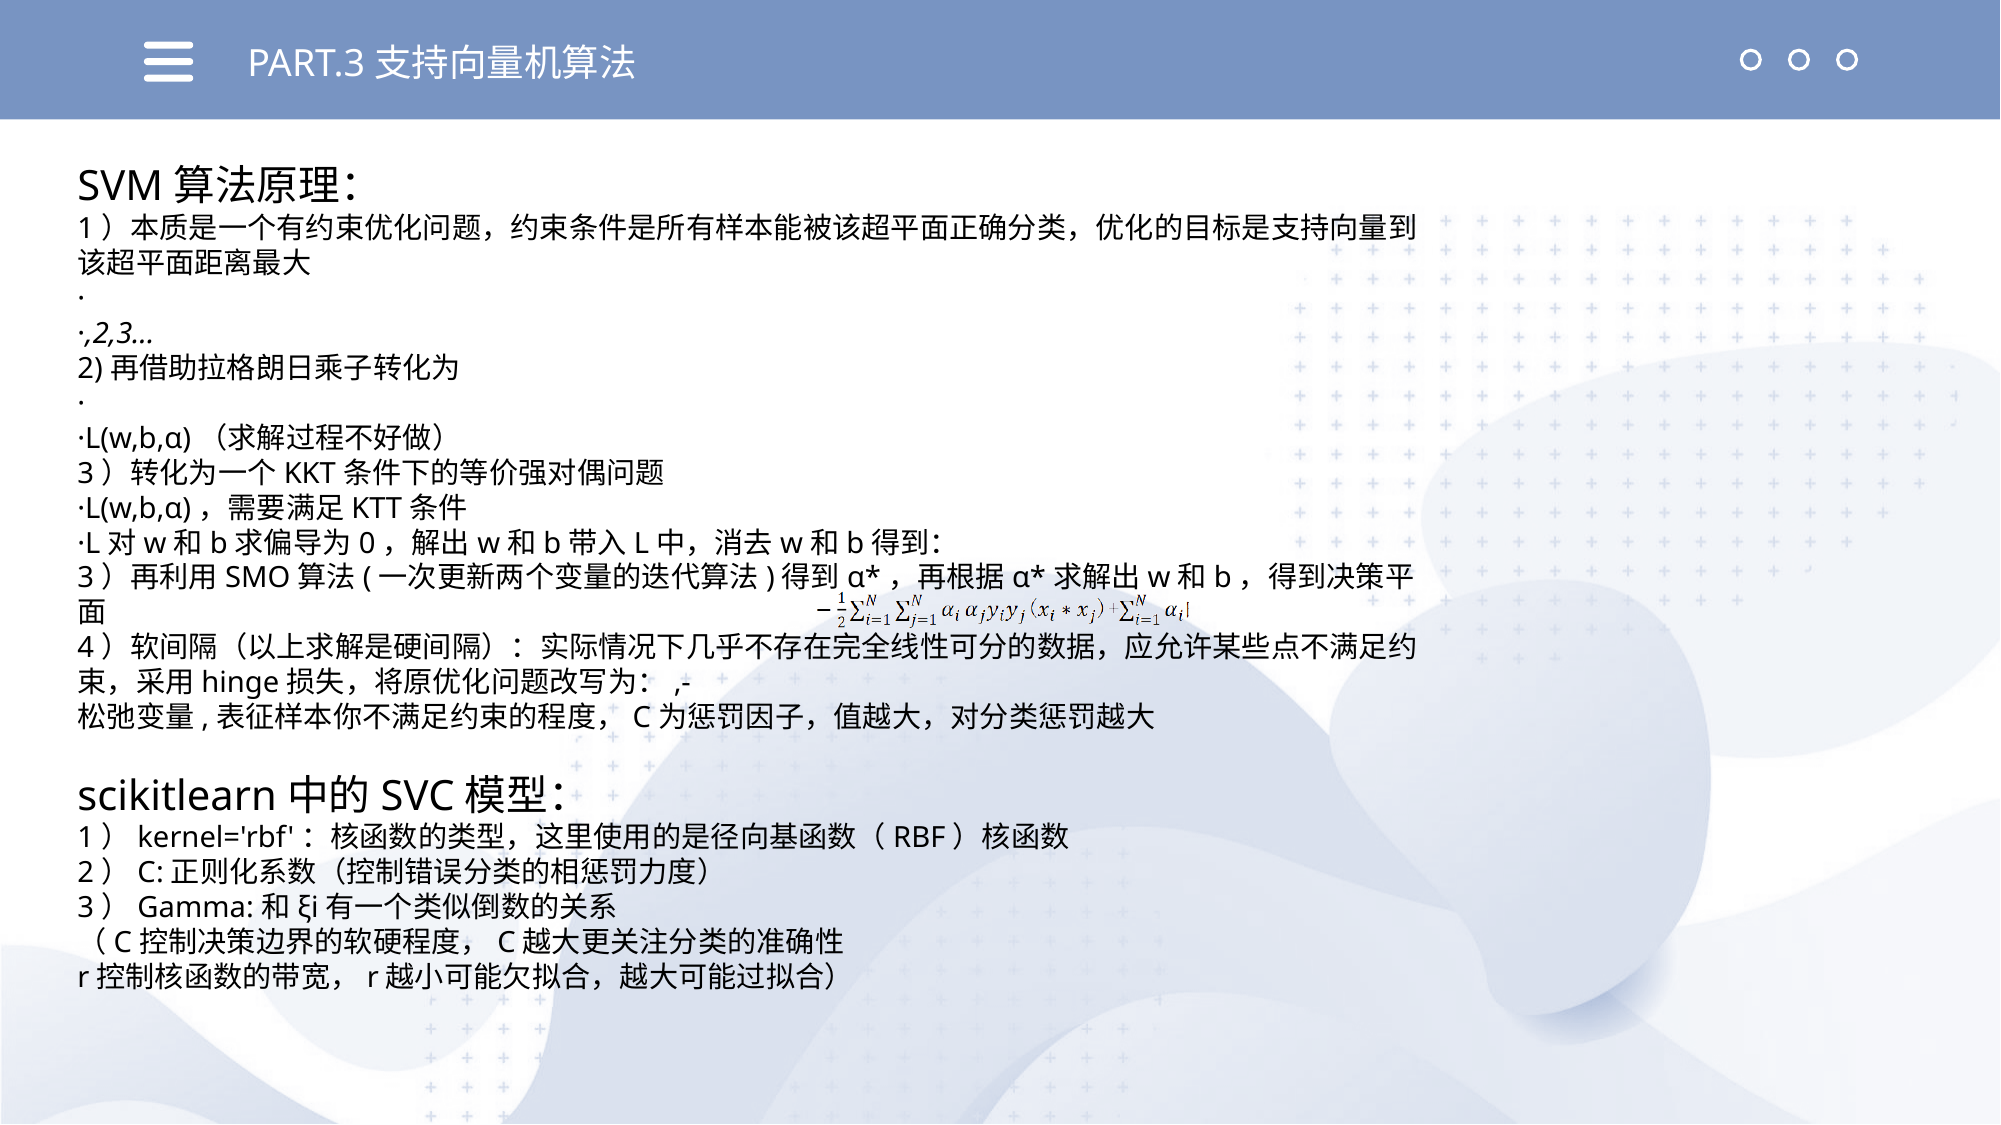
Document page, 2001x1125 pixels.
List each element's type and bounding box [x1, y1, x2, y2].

text_box [143, 41, 194, 82]
text_box [1789, 2, 1809, 118]
picture [0, 0, 2000, 1124]
